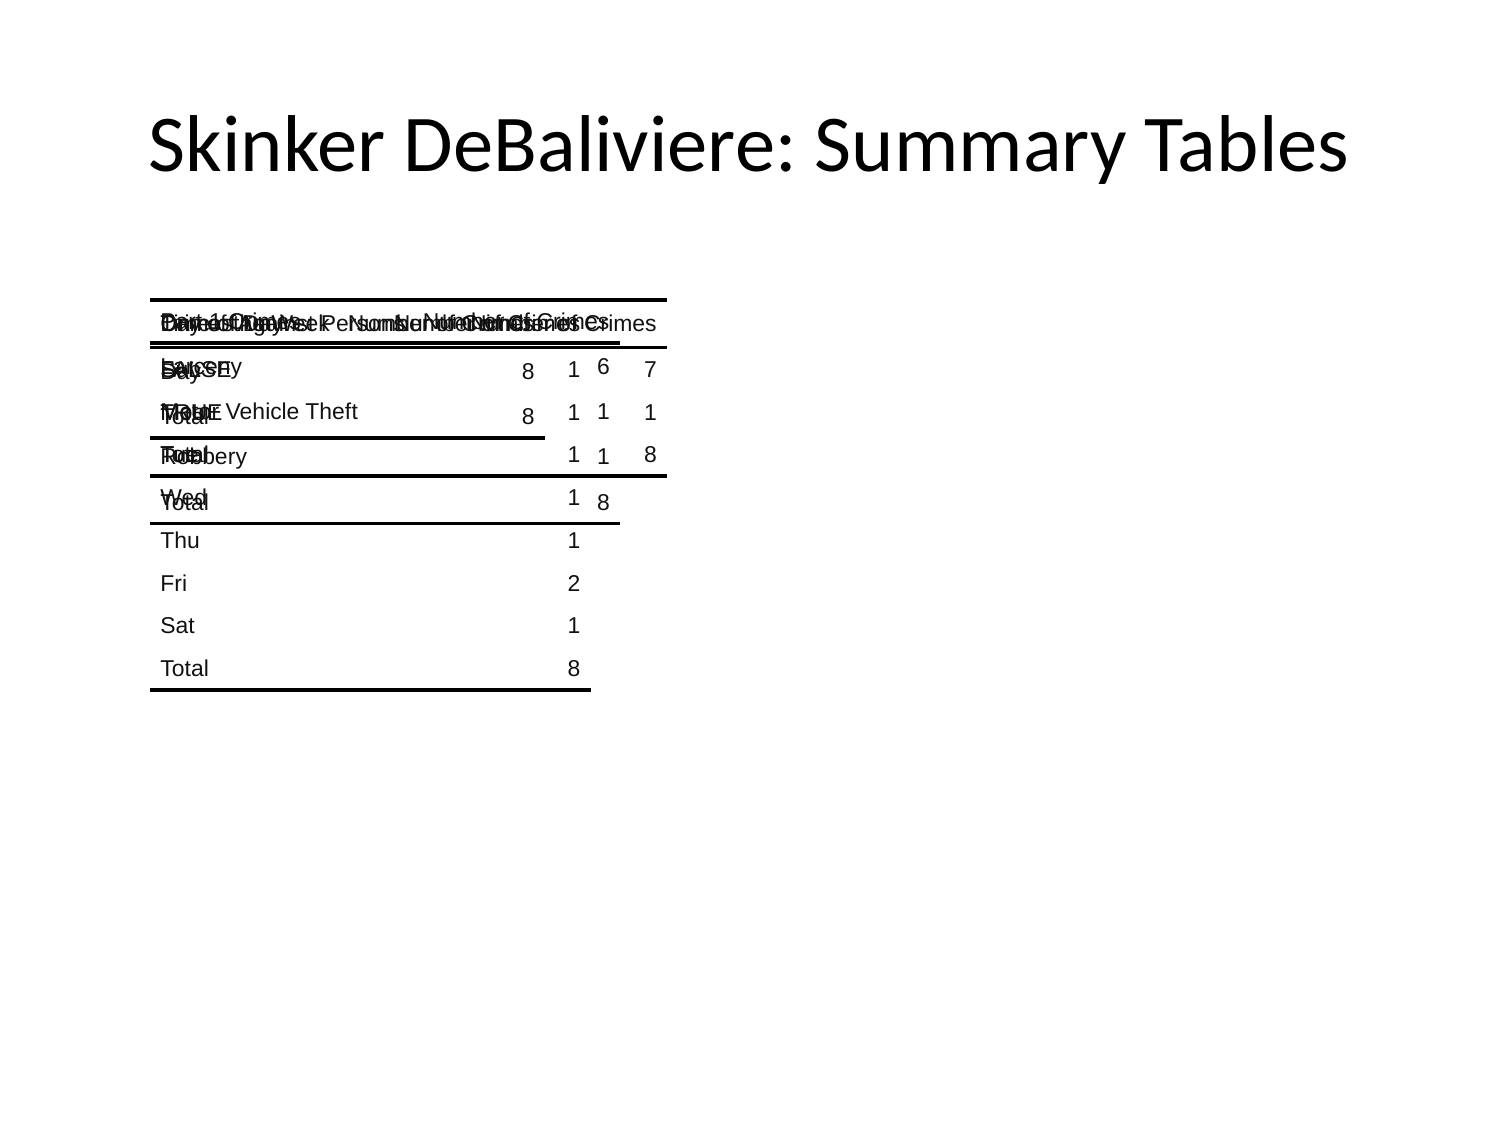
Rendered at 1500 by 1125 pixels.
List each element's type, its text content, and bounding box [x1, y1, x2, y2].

table_cell Total [150, 440, 439, 474]
table_cell 8 [439, 433, 667, 474]
table_cell 7 [545, 349, 667, 391]
table_cell 1 [362, 604, 591, 647]
title Skinker DeBaliviere: Summary Tables [75, 45, 1425, 233]
table_cell Fri [150, 562, 362, 604]
table_header Time of Day [150, 302, 316, 346]
table_header Number of Crimes [316, 302, 545, 346]
table_cell 8 [316, 349, 545, 395]
table_cell Wed [150, 478, 362, 519]
table_cell Sat [150, 604, 362, 647]
table_cell Total [150, 647, 362, 688]
table_cell 2 [362, 562, 591, 604]
table_cell Thu [150, 519, 362, 562]
table_cell 8 [316, 395, 545, 436]
table_cell Day [150, 349, 316, 395]
table_cell 1 [362, 478, 591, 519]
table_header Number of Crimes [545, 302, 667, 346]
table_cell 1 [545, 391, 667, 433]
table_cell 8 [362, 647, 591, 688]
table_cell 1 [362, 519, 591, 562]
table_cell Total [150, 395, 316, 436]
table_cell 8 [591, 481, 620, 522]
